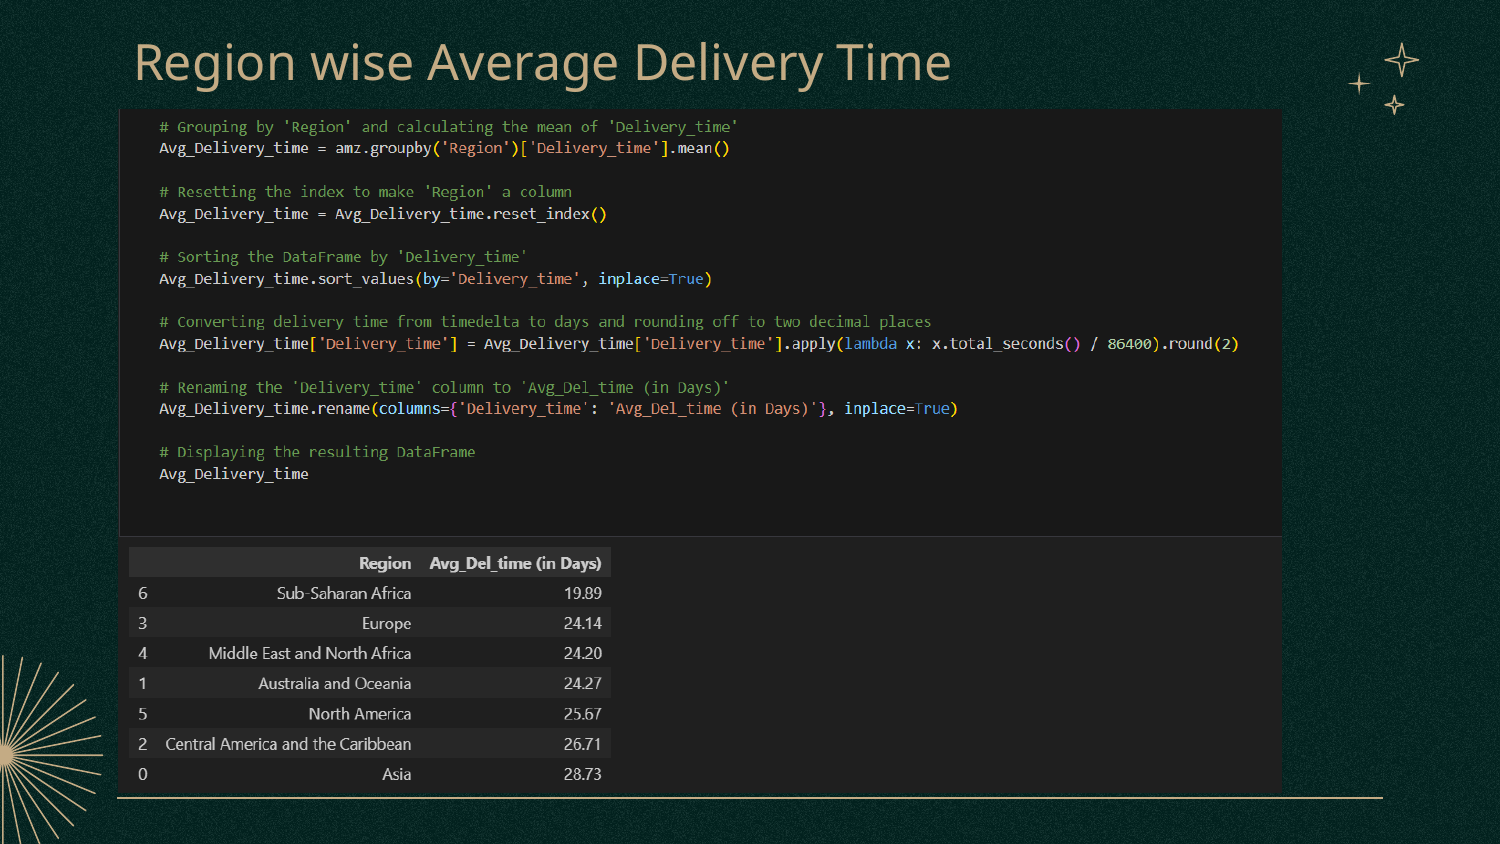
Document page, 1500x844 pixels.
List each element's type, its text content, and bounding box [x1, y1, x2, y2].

picture [117, 109, 1282, 793]
title Region wise Average Delivery Time [118, 15, 1382, 110]
